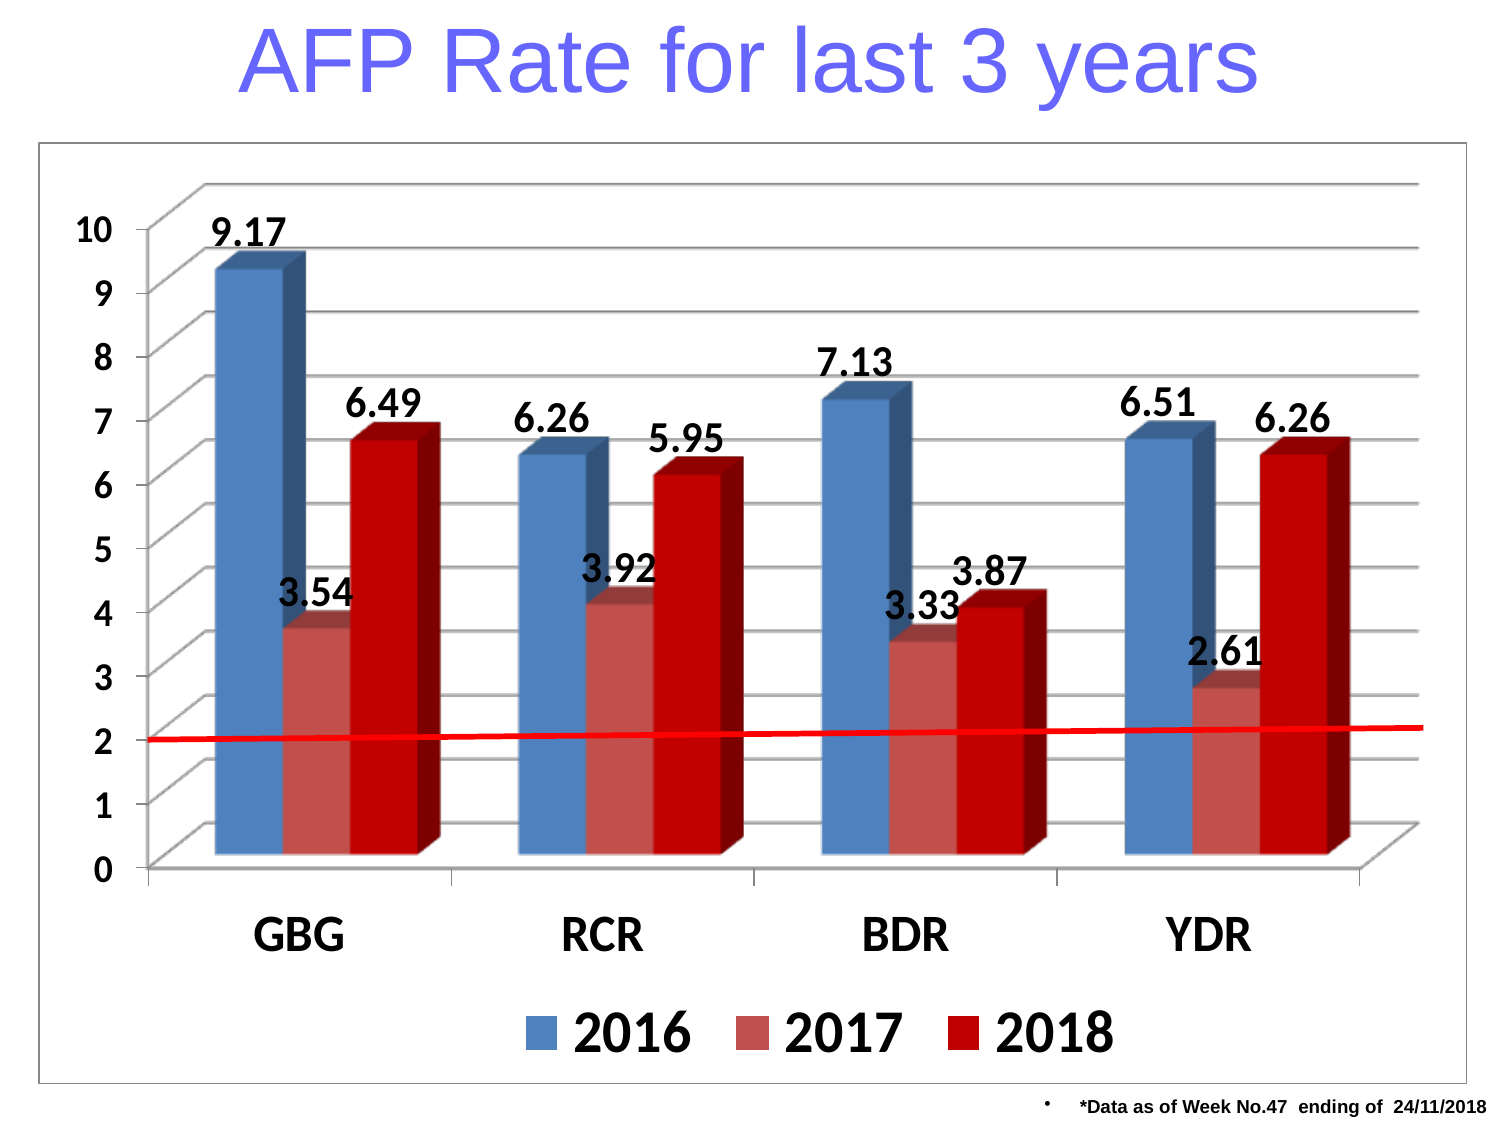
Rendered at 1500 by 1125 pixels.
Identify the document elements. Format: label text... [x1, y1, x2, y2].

title AFP Rate for last 3 years [0, 0, 1500, 111]
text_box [147, 727, 1424, 740]
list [29, 133, 1473, 1090]
text_box *Data as of Week No.47 ending of 24/11/2018 [1009, 1087, 1500, 1125]
